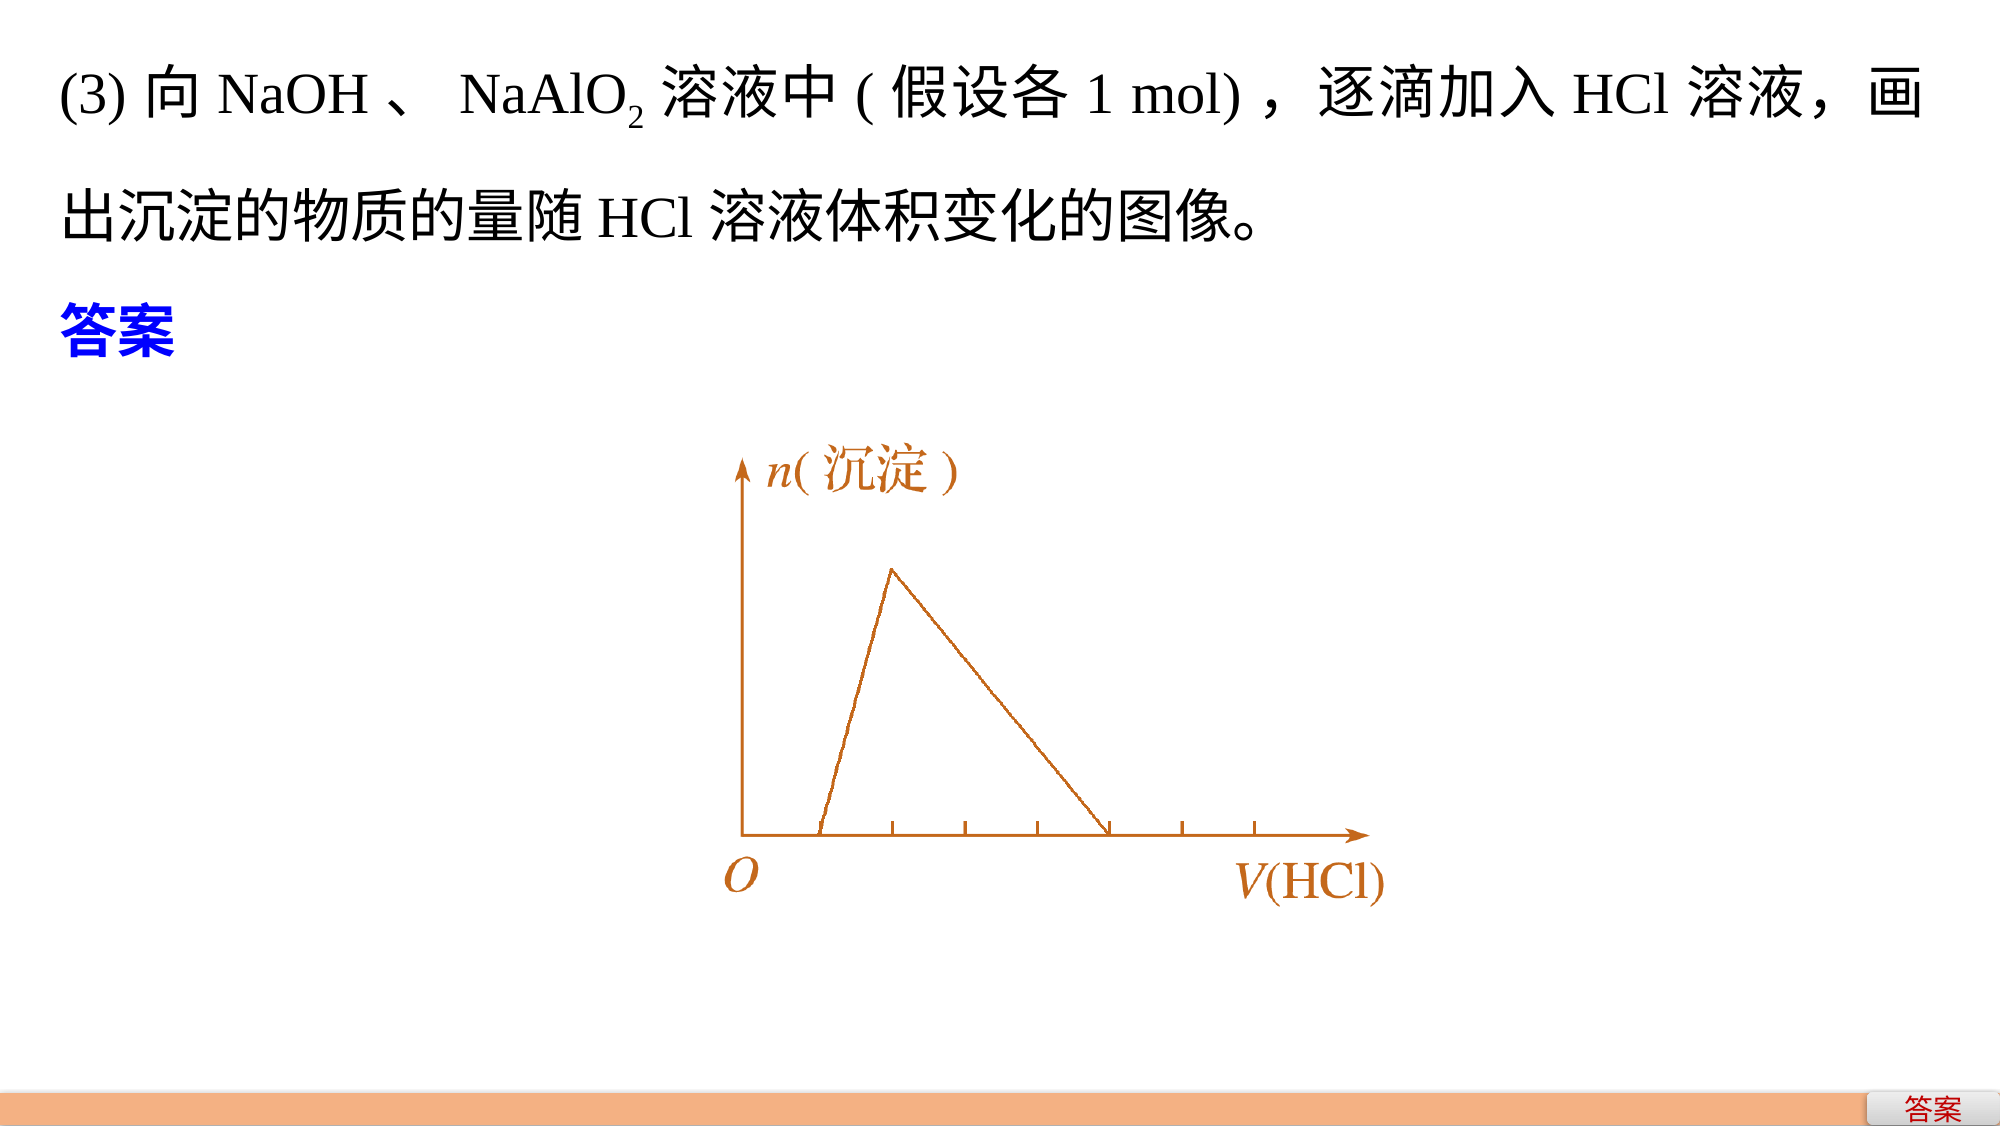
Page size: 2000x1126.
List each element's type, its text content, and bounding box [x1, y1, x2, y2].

text_box (3)向NaOH、NaAlO2溶液中(假设各1 mol)，逐滴加入HCl溶液，画出沉淀的物质的量随HCl溶液体积变化的图像。 答案 [39, 10, 1945, 374]
text_box [0, 1092, 1866, 1126]
text_box 答案 [1866, 1091, 2000, 1126]
picture [706, 435, 1390, 918]
